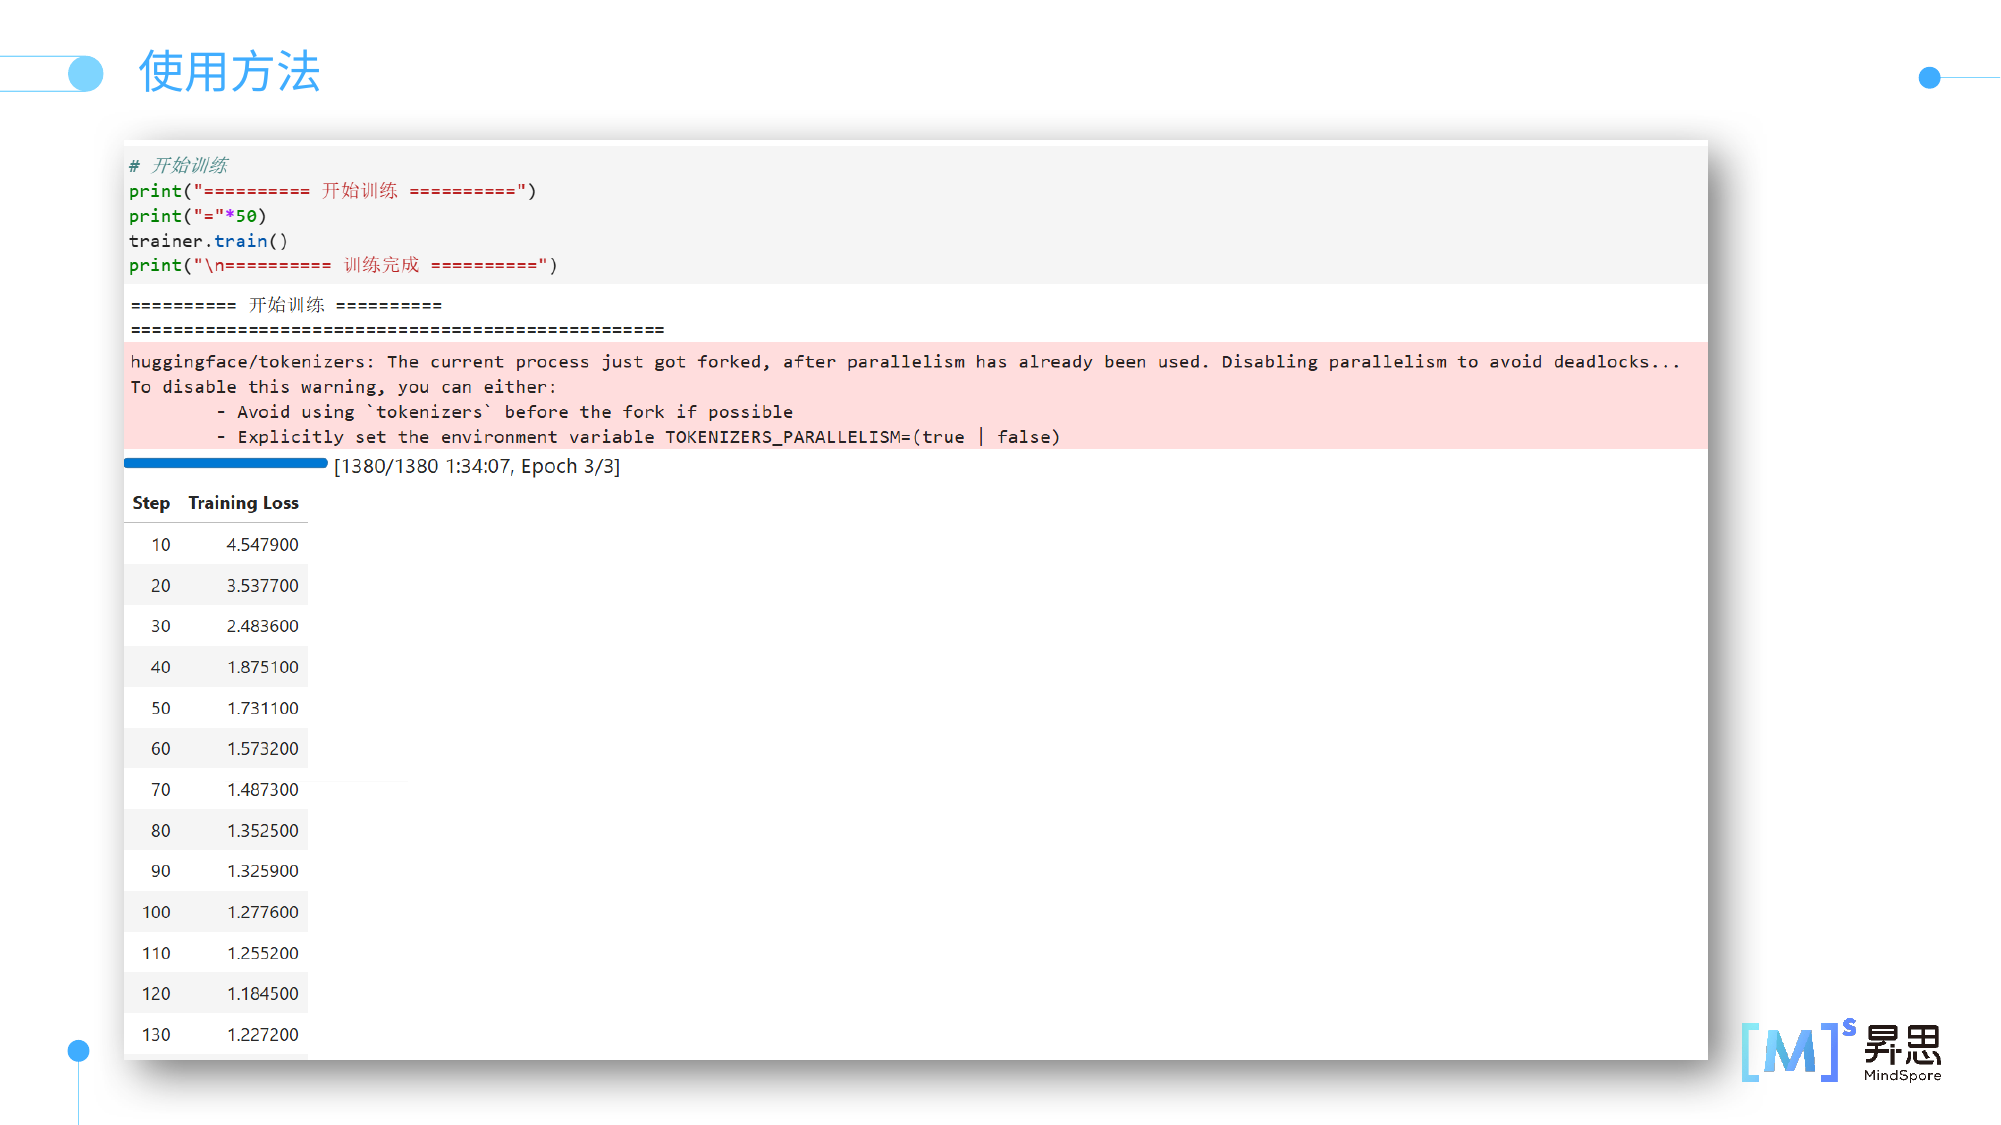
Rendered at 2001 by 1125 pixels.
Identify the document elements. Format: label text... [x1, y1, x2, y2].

picture [1742, 1018, 1941, 1083]
list 使用方法 [124, 42, 1305, 114]
picture [123, 140, 1708, 1060]
